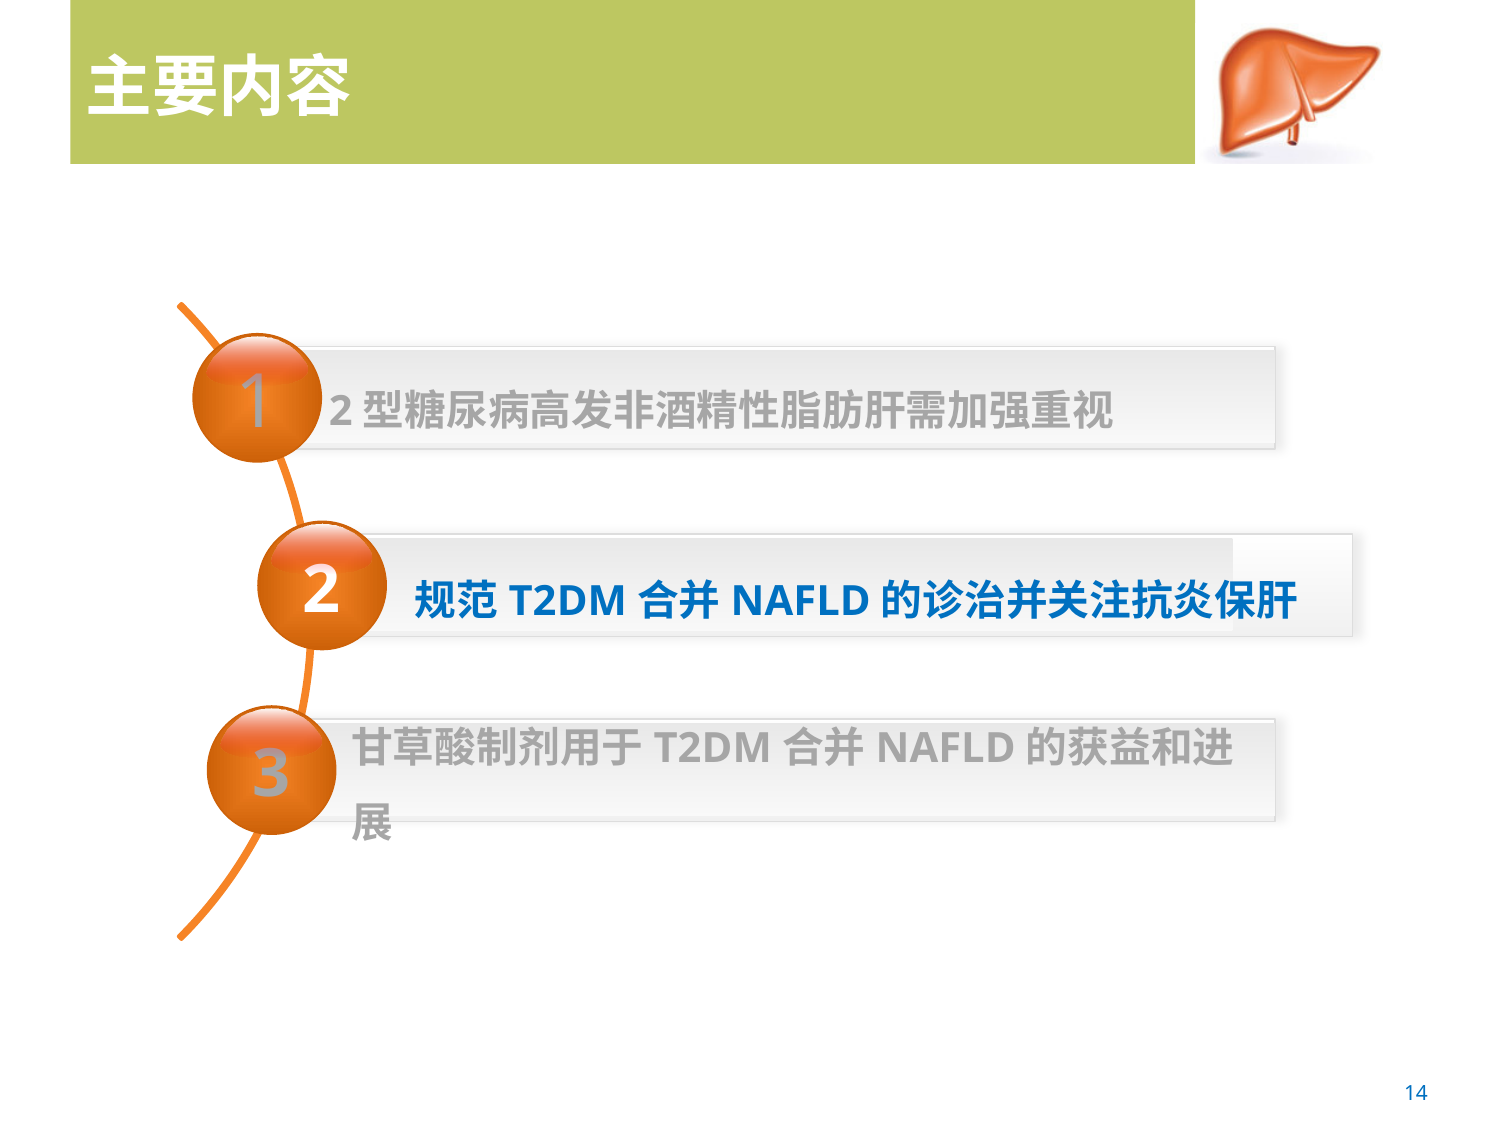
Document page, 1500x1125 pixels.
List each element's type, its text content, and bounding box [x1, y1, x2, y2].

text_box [257, 521, 1353, 650]
picture [1195, 23, 1383, 164]
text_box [192, 333, 1294, 463]
text_box [178, 844, 254, 939]
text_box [207, 705, 1281, 835]
text_box [178, 304, 208, 332]
text_box [301, 657, 312, 704]
slide_number 14 [1092, 1072, 1443, 1113]
title 主要内容 [70, 37, 1195, 131]
text_box [282, 469, 302, 519]
